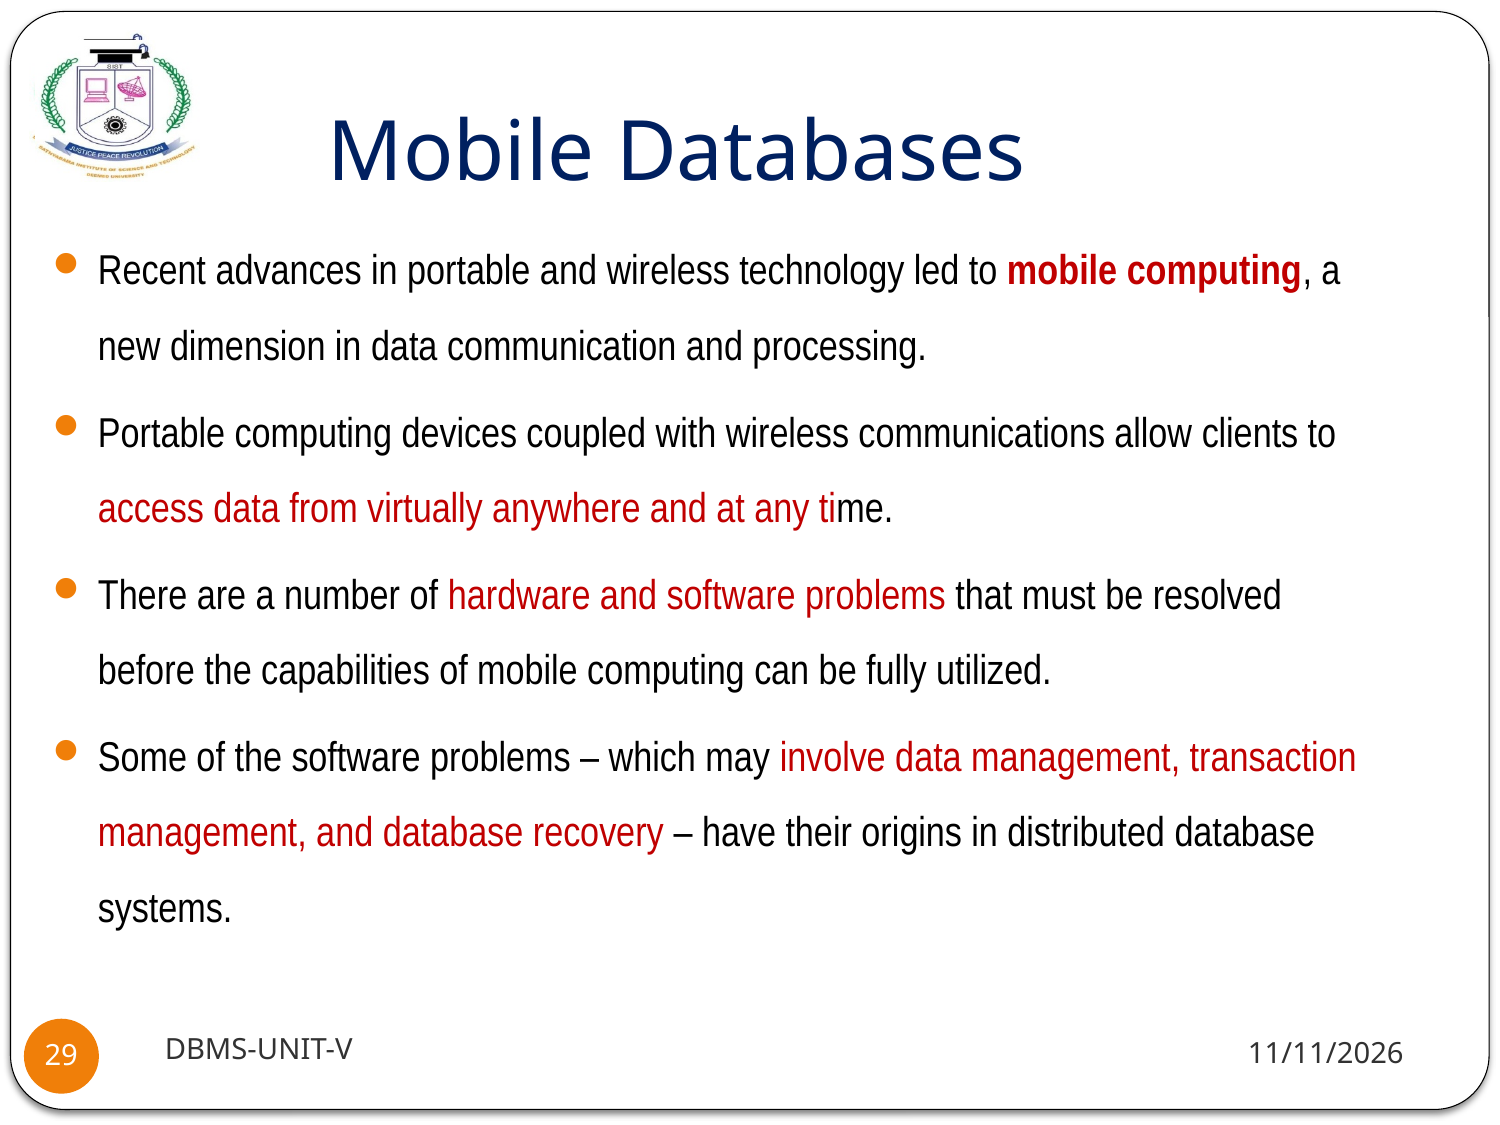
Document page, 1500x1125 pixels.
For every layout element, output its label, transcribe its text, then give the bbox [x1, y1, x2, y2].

footer DBMS-UNIT-V [150, 1012, 800, 1088]
title Mobile Databases [37, 49, 1317, 213]
picture [29, 30, 200, 182]
slide_number 29 [23, 1018, 99, 1094]
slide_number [1012, 1015, 1419, 1094]
text_box Recent advances in portable and wireless technology led to mobile computing, a new dimension in data communication and processing. Portable computing devices coupled with wireless communications allow clients to access data from virtually anywhere and at any time. There are a number of hardware and software problems that must be resolved before the capabilities of mobile computing can be fully utilized. Some of the software problems – which may involve data management, transaction management, and database recovery – have their origins in distributed database systems. [38, 210, 1399, 961]
